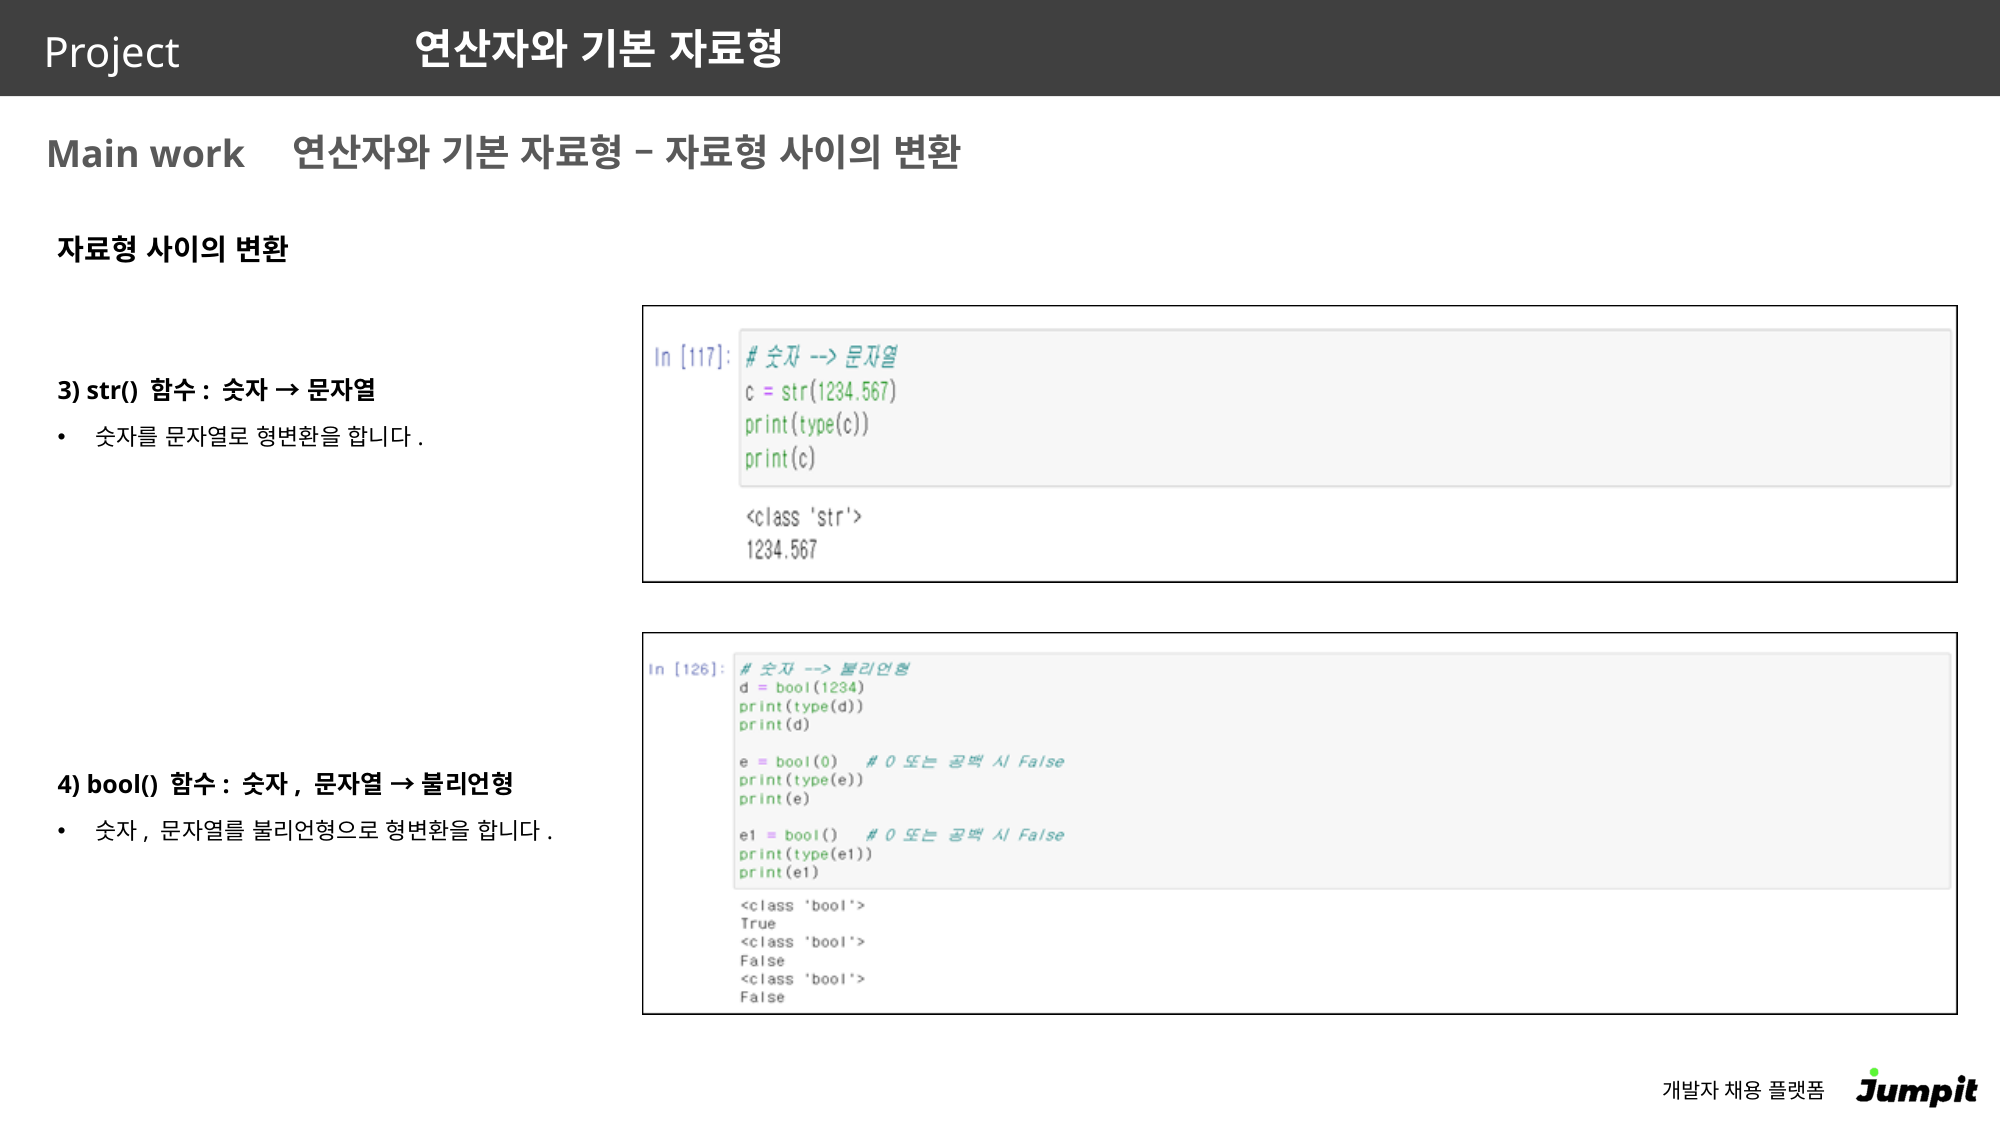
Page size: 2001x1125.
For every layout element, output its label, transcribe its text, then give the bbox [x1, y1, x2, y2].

text_box [42, 781, 642, 1043]
list 연산자와 기본 자료형 – 자료형 사이의 변환 [277, 126, 1856, 183]
picture [1849, 1063, 1982, 1113]
picture [642, 632, 1958, 1015]
picture [642, 305, 1958, 583]
list 연산자와 기본 자료형 [399, 20, 1707, 82]
list 자료형 사이의 변환 3) str() 함수: 숫자 → 문자열 숫자를 문자열로 형변환을 합니다. 4) bool() 함수: 숫자, 문자열 → 불리언형 숫자, 문자열를 불리언형으로 형변환을 합니다. [42, 227, 642, 781]
